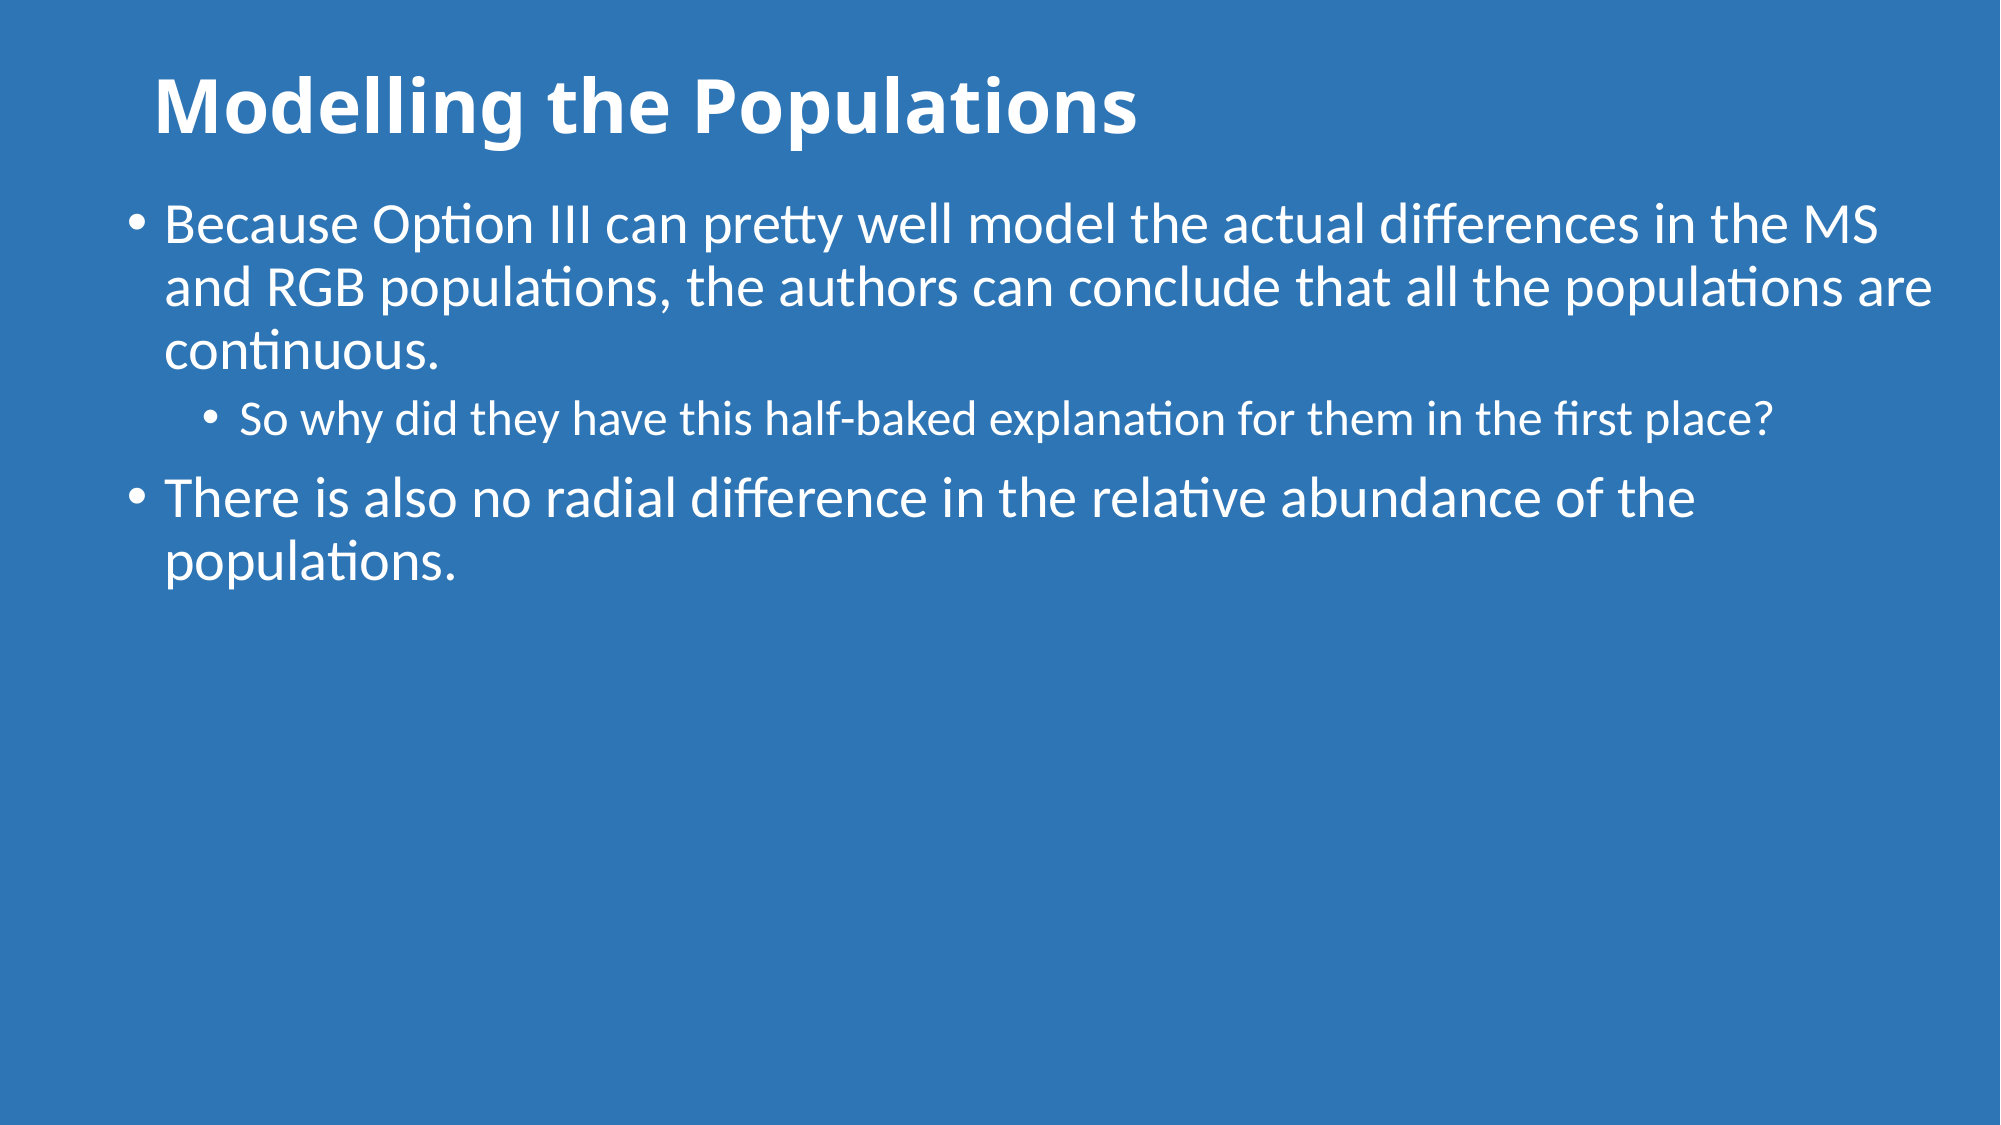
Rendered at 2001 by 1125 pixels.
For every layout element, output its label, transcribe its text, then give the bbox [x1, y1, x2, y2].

title Modelling the Populations [137, 59, 1863, 160]
list Because Option III can pretty well model the actual differences in the MS and RGB populations, the authors can conclude that all the populations are continuous. So why did they have this half-baked explanation for them in the first place? There is also no radial difference in the relative abundance of the populations. [111, 185, 1960, 1014]
